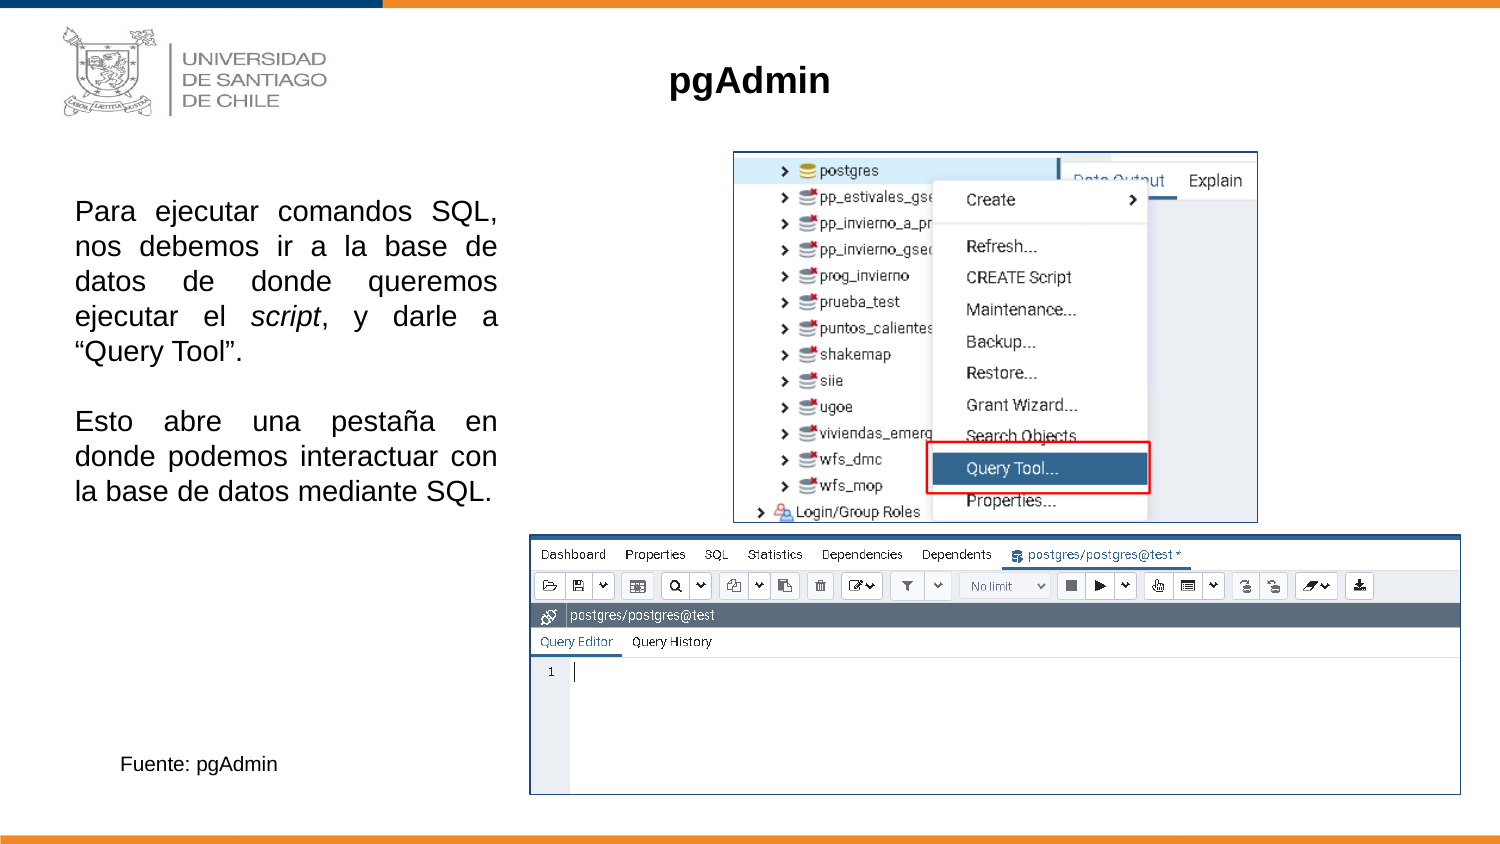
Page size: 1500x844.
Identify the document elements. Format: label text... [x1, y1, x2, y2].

picture [0, 0, 1500, 844]
text_box Para ejecutar comandos SQL, nos debemos ir a la base de datos de donde queremos ejecutar el script, y darle a “Query Tool”. Esto abre una pestaña en donde podemos interactuar con la base de datos mediante SQL. [59, 177, 514, 729]
text_box pgAdmin [412, 40, 1088, 116]
text_box Fuente: pgAdmin [105, 738, 525, 789]
